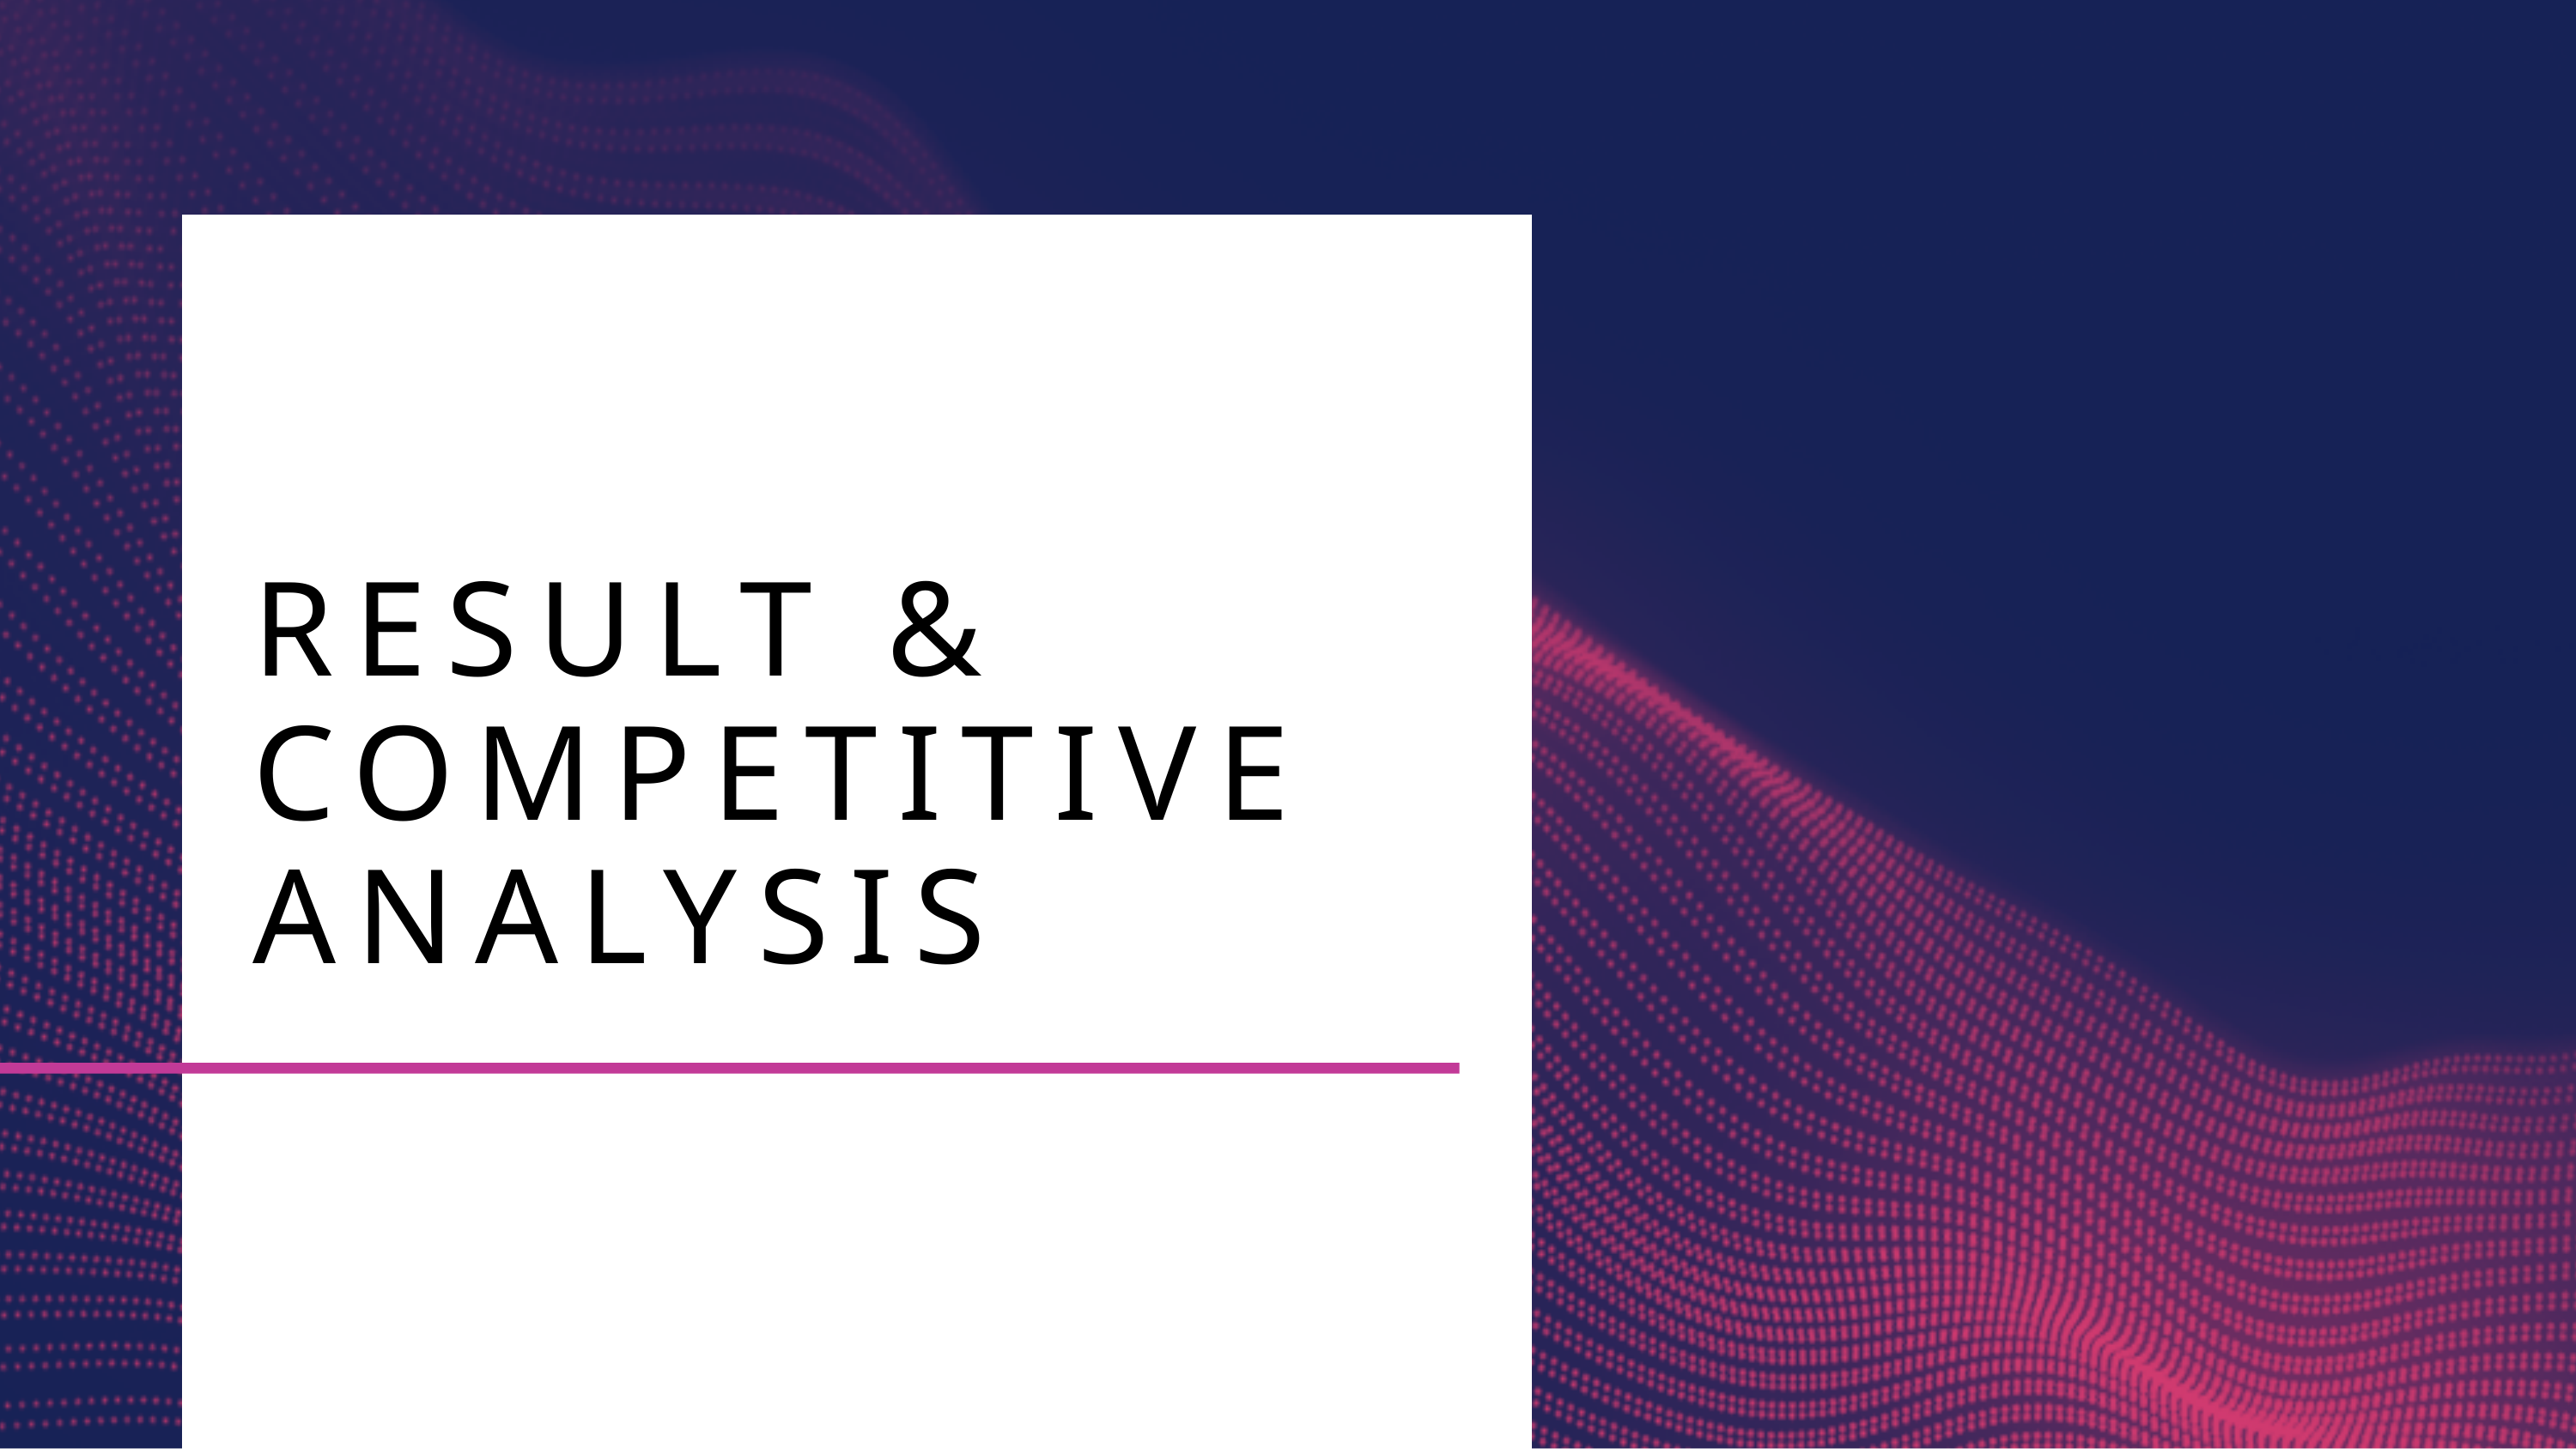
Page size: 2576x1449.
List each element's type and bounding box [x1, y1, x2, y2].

text_box [181, 214, 1532, 1449]
text_box [0, 0, 2576, 1449]
